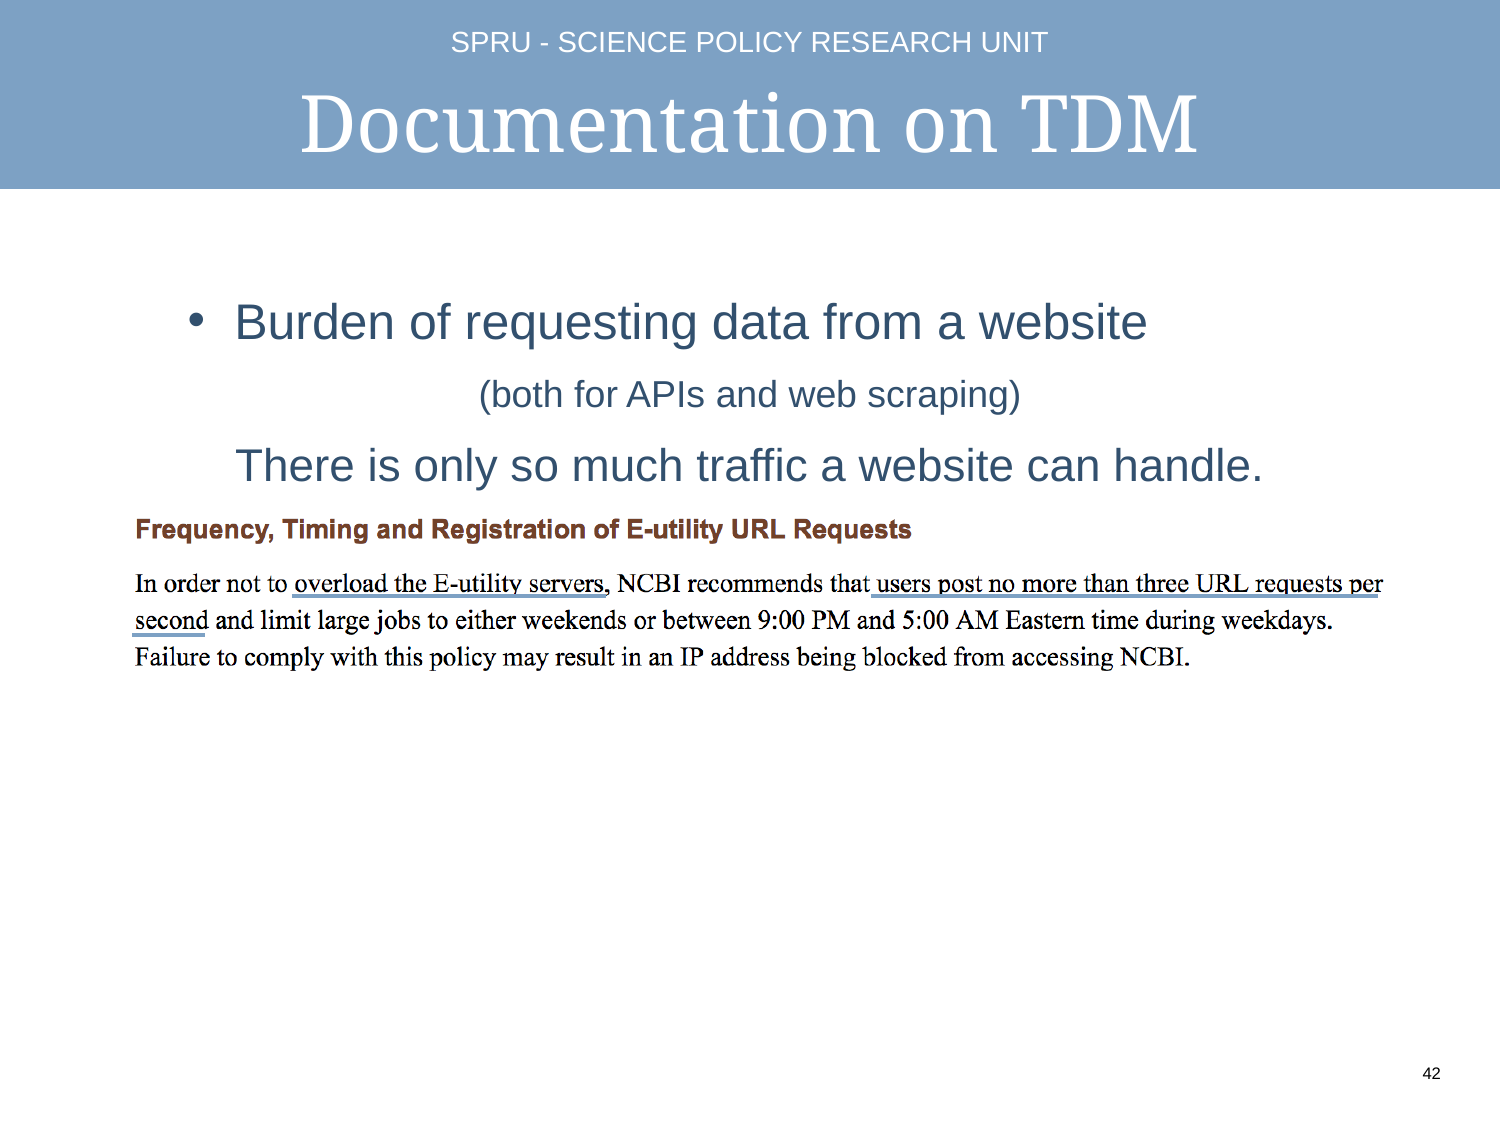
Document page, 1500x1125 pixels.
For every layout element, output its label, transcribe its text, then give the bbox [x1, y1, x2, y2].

title Documentation on TDM [59, 68, 1441, 185]
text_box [128, 508, 1412, 679]
subtitle Burden of requesting data from a website (both for APIs and web scraping) There is only so much traffic a website can handle. [187, 242, 1313, 507]
